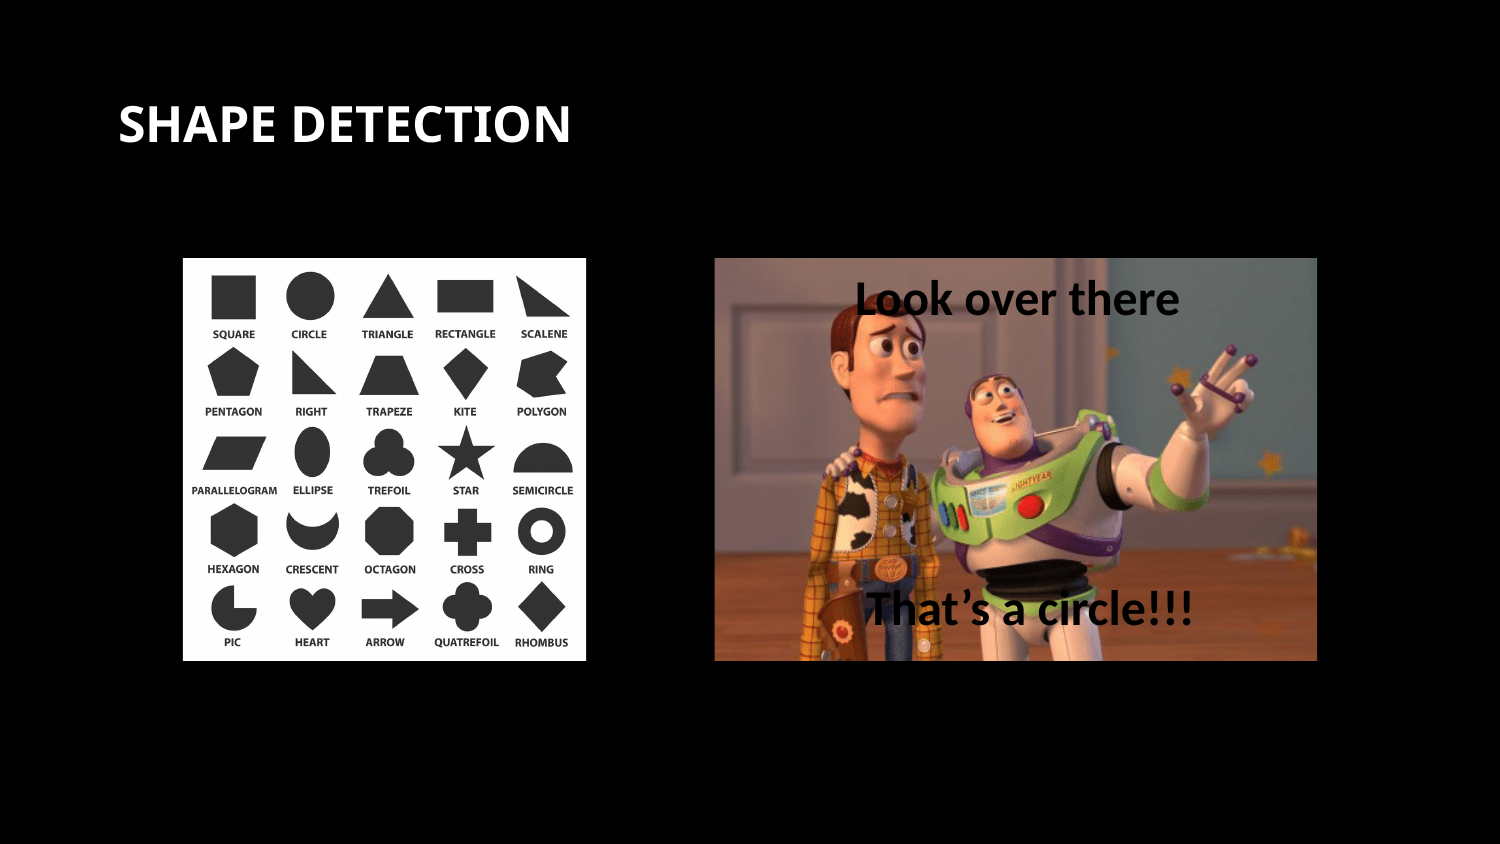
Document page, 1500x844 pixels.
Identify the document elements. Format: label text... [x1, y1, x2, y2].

title SHAPE DETECTION [103, 44, 1397, 208]
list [182, 257, 587, 661]
picture [714, 257, 1318, 661]
